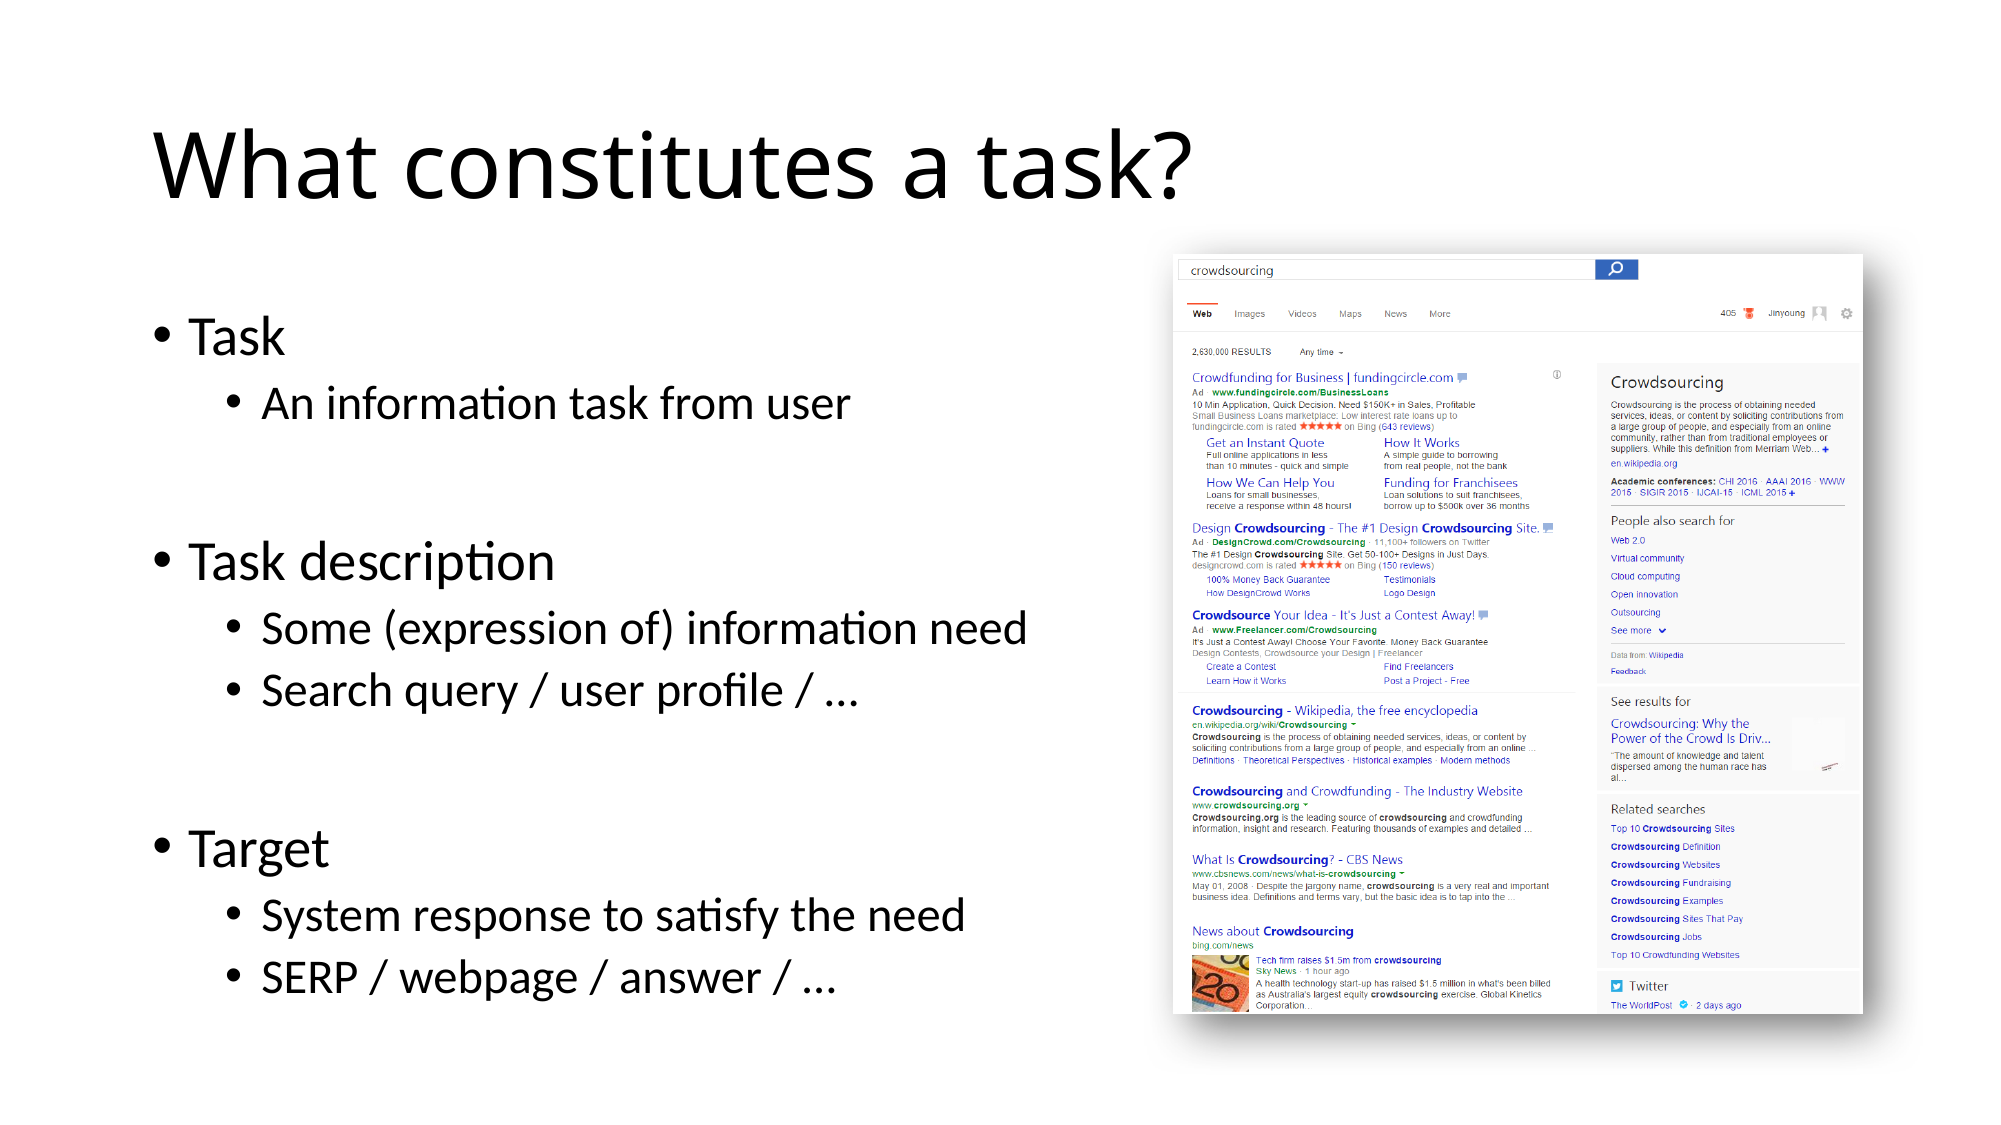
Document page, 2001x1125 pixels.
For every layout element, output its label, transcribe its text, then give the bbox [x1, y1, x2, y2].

title What constitutes a task? [137, 59, 1863, 278]
picture [1173, 254, 1863, 1014]
list Task An information task from user Task description Some (expression of) information need Search query / user profile / … Target System response to satisfy the need SERP / webpage / answer / … [137, 299, 1158, 1014]
